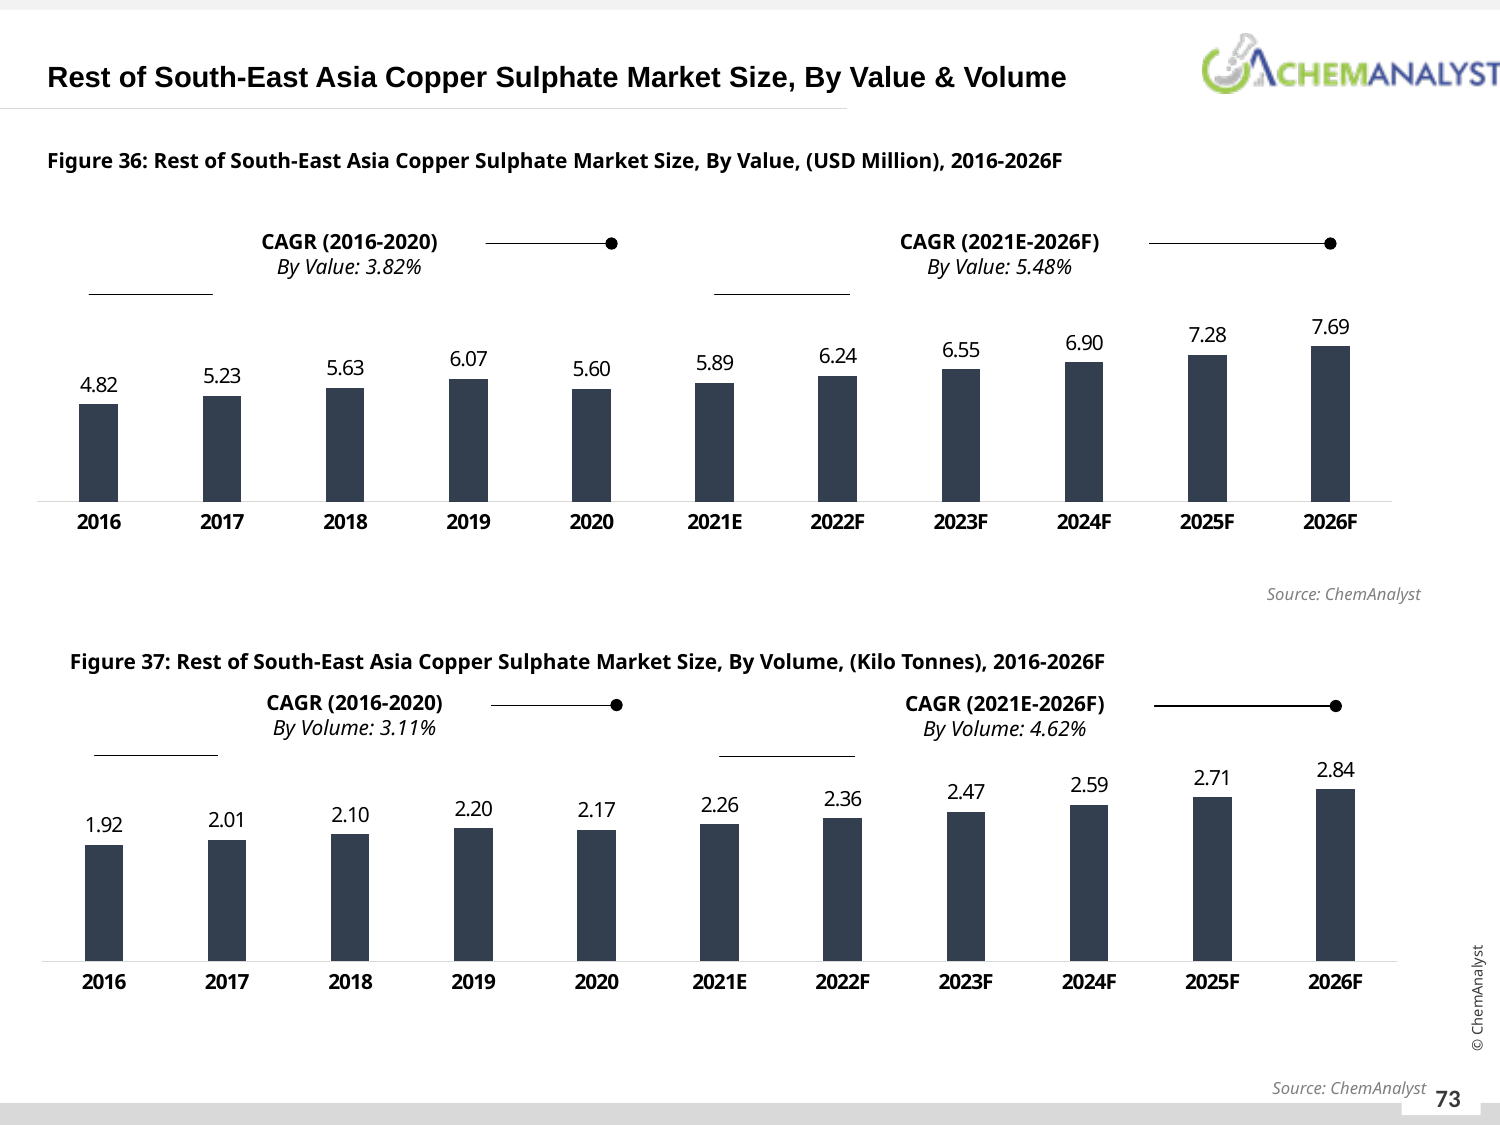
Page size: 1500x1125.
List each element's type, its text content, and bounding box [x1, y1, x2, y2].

text_box Rest of South-East Asia Copper Sulphate Market Size, By Value & Volume [32, 50, 1496, 101]
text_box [714, 210, 1331, 296]
text_box Figure 36: Rest of South-East Asia Copper Sulphate Market Size, By Value, (USD Million), 2016-2026F [32, 127, 1356, 180]
chart [41, 729, 1398, 1042]
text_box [719, 673, 1336, 759]
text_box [89, 210, 612, 296]
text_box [94, 672, 617, 758]
text_box Figure 37: Rest of South-East Asia Copper Sulphate Market Size, By Volume, (Kilo Tonnes), 2016-2026F [55, 629, 1379, 682]
text_box Source: ChemAnalyst [1073, 576, 1436, 611]
chart [36, 269, 1393, 582]
text_box Source: ChemAnalyst [1079, 1070, 1442, 1106]
picture [1202, 33, 1500, 94]
